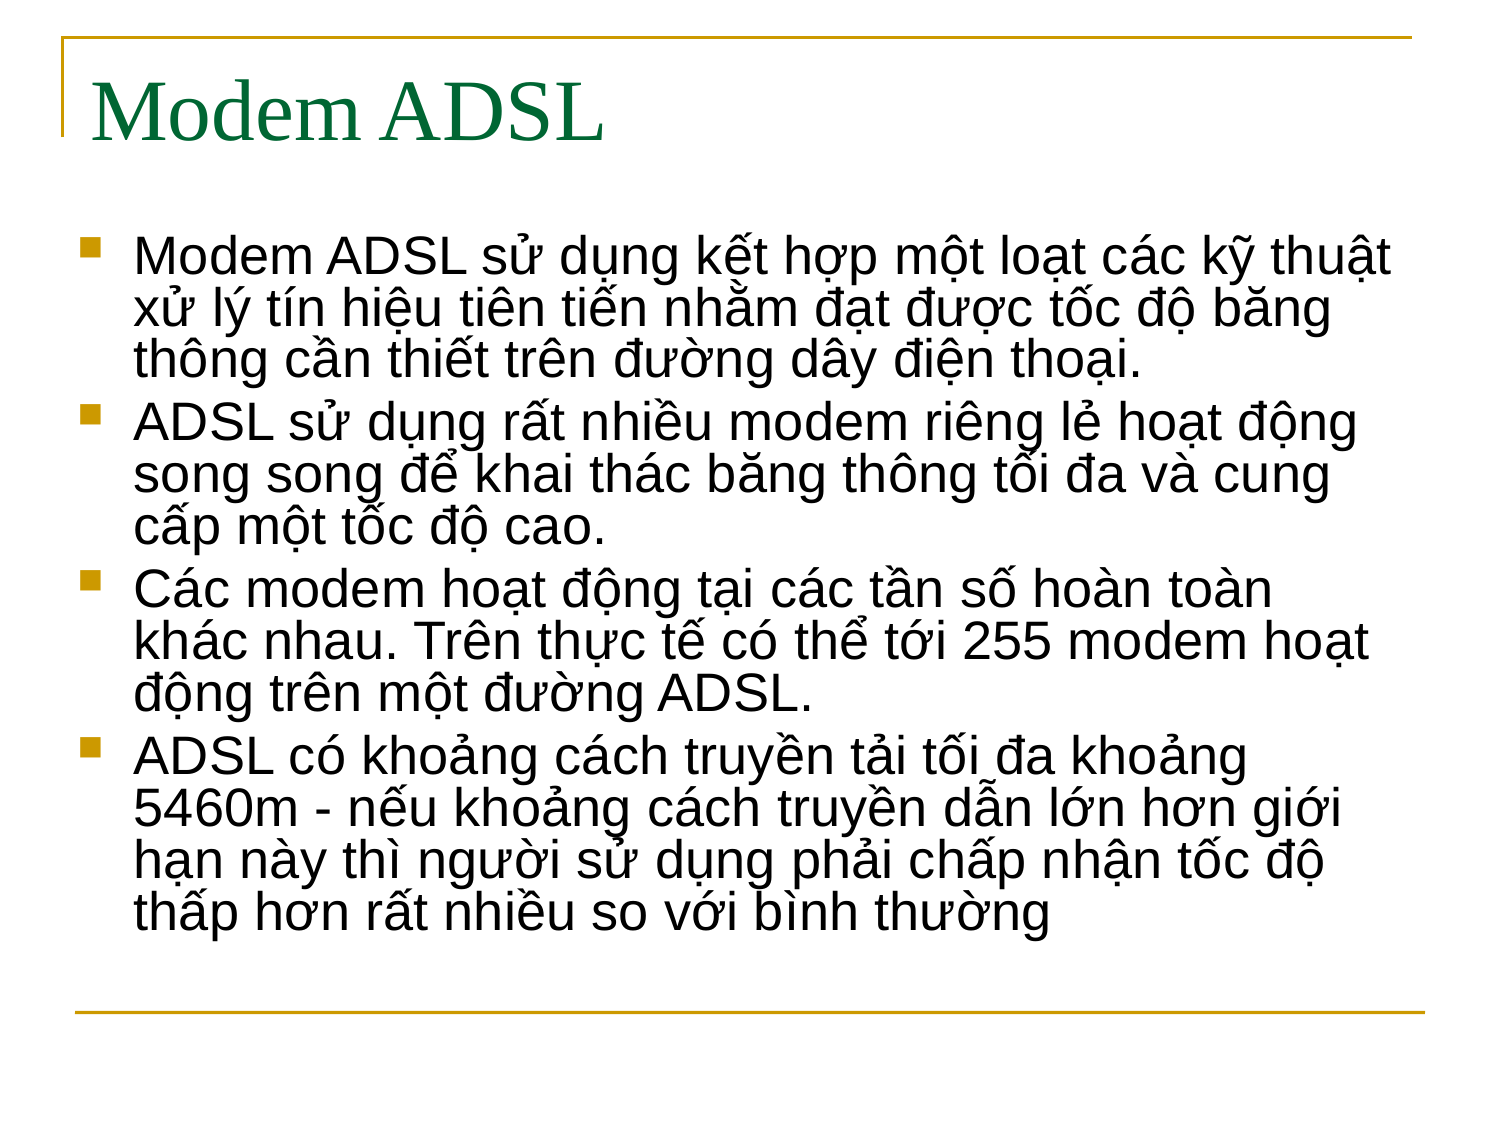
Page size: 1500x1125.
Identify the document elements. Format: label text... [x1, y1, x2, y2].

title Modem ADSL [75, 45, 1425, 233]
list Modem ADSL sử dụng kết hợp một loạt các kỹ thuật xử lý tín hiệu tiên tiến nhằm đạt được tốc độ băng thông cần thiết trên đường dây điện thoại. ADSL sử dụng rất nhiều modem riêng lẻ hoạt động song song để khai thác băng thông tối đa và cung cấp một tốc độ cao. Các modem hoạt động tại các tần số hoàn toàn khác nhau. Trên thực tế có thể tới 255 modem hoạt động trên một đường ADSL. ADSL có khoảng cách truyền tải tối đa khoảng 5460m - nếu khoảng cách truyền dẫn lớn hơn giới hạn này thì người sử dụng phải chấp nhận tốc độ thấp hơn rất nhiều so với bình thường [62, 224, 1413, 1013]
